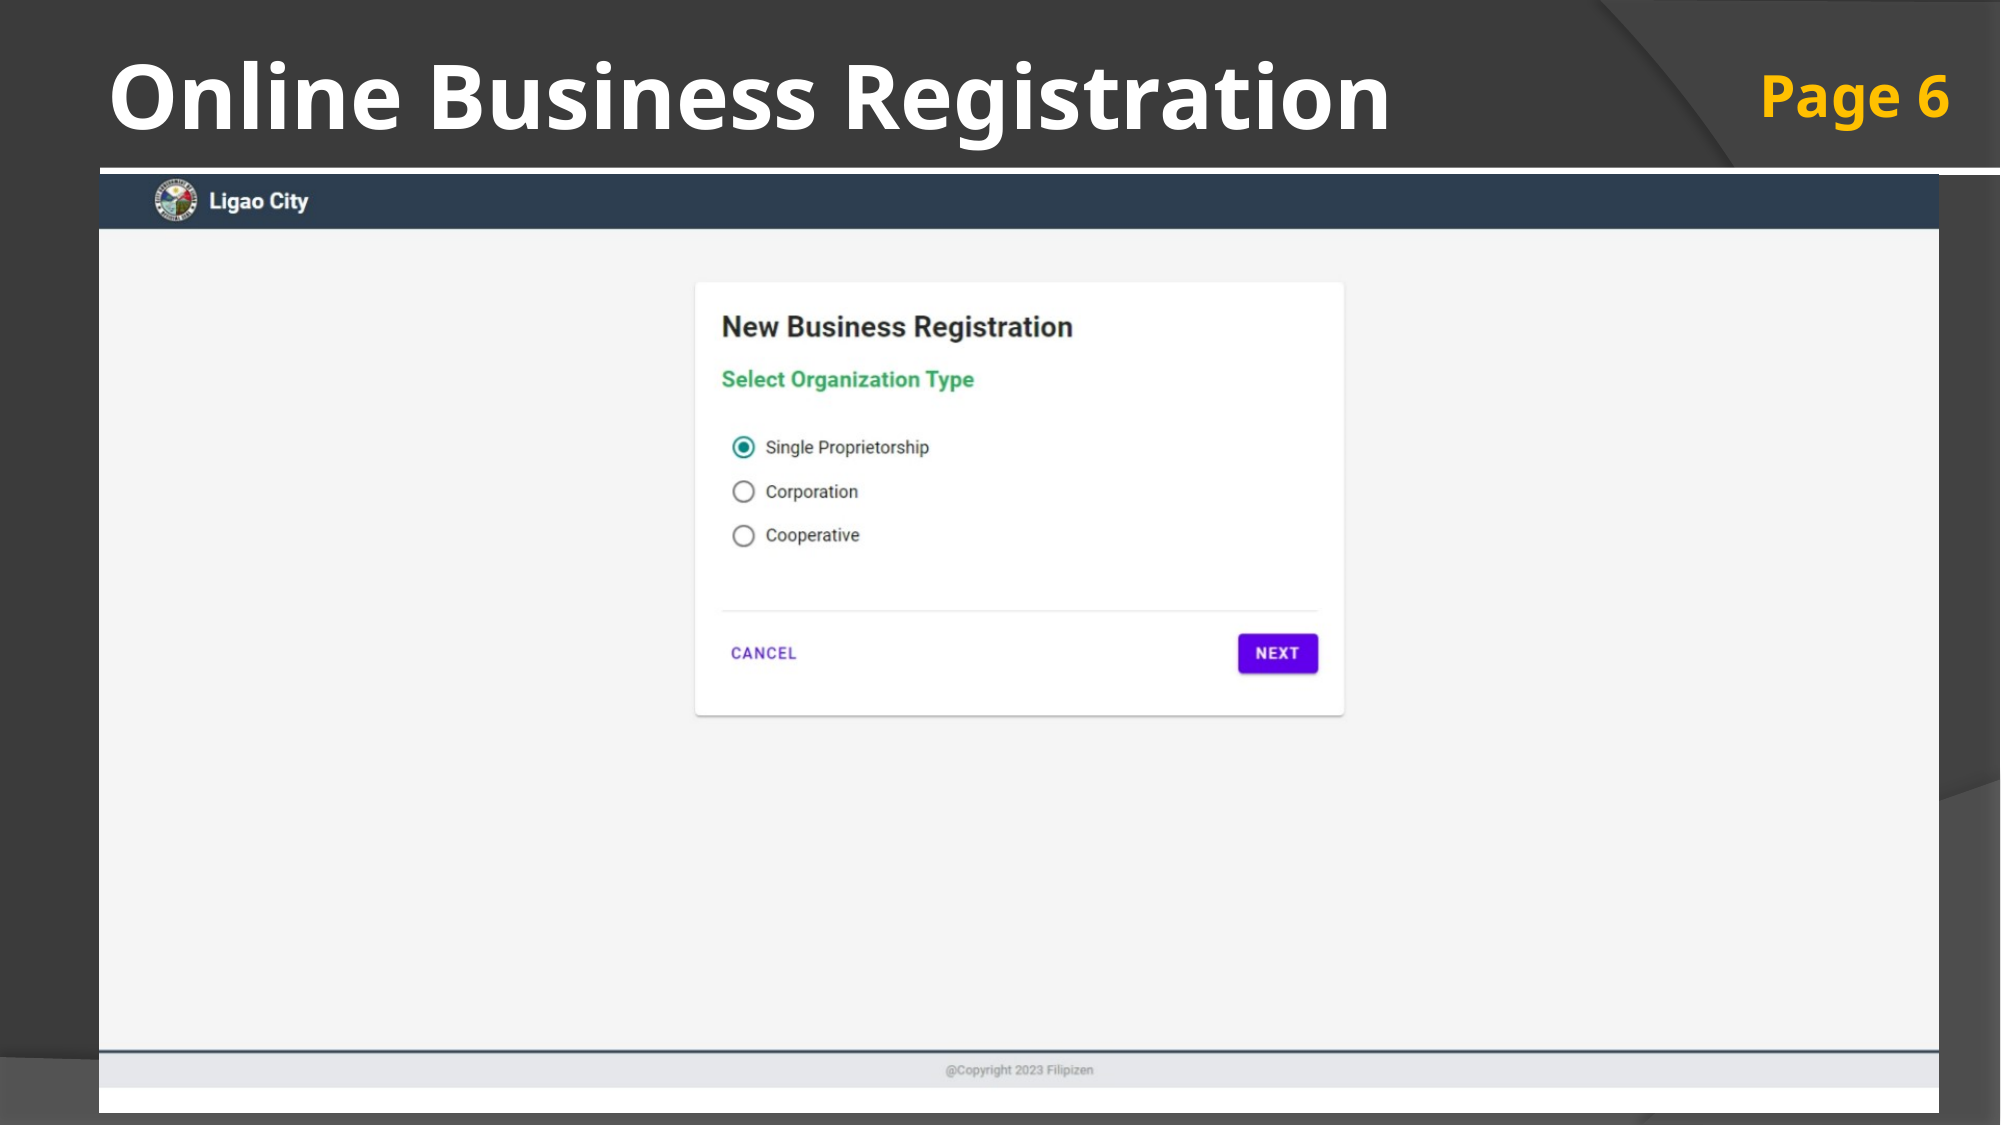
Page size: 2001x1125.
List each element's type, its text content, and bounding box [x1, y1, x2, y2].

text_box Page 6 [1674, 43, 1959, 144]
title Online Business Registration [99, 0, 1734, 163]
picture [99, 174, 1939, 1113]
text_box [1948, 166, 2000, 177]
